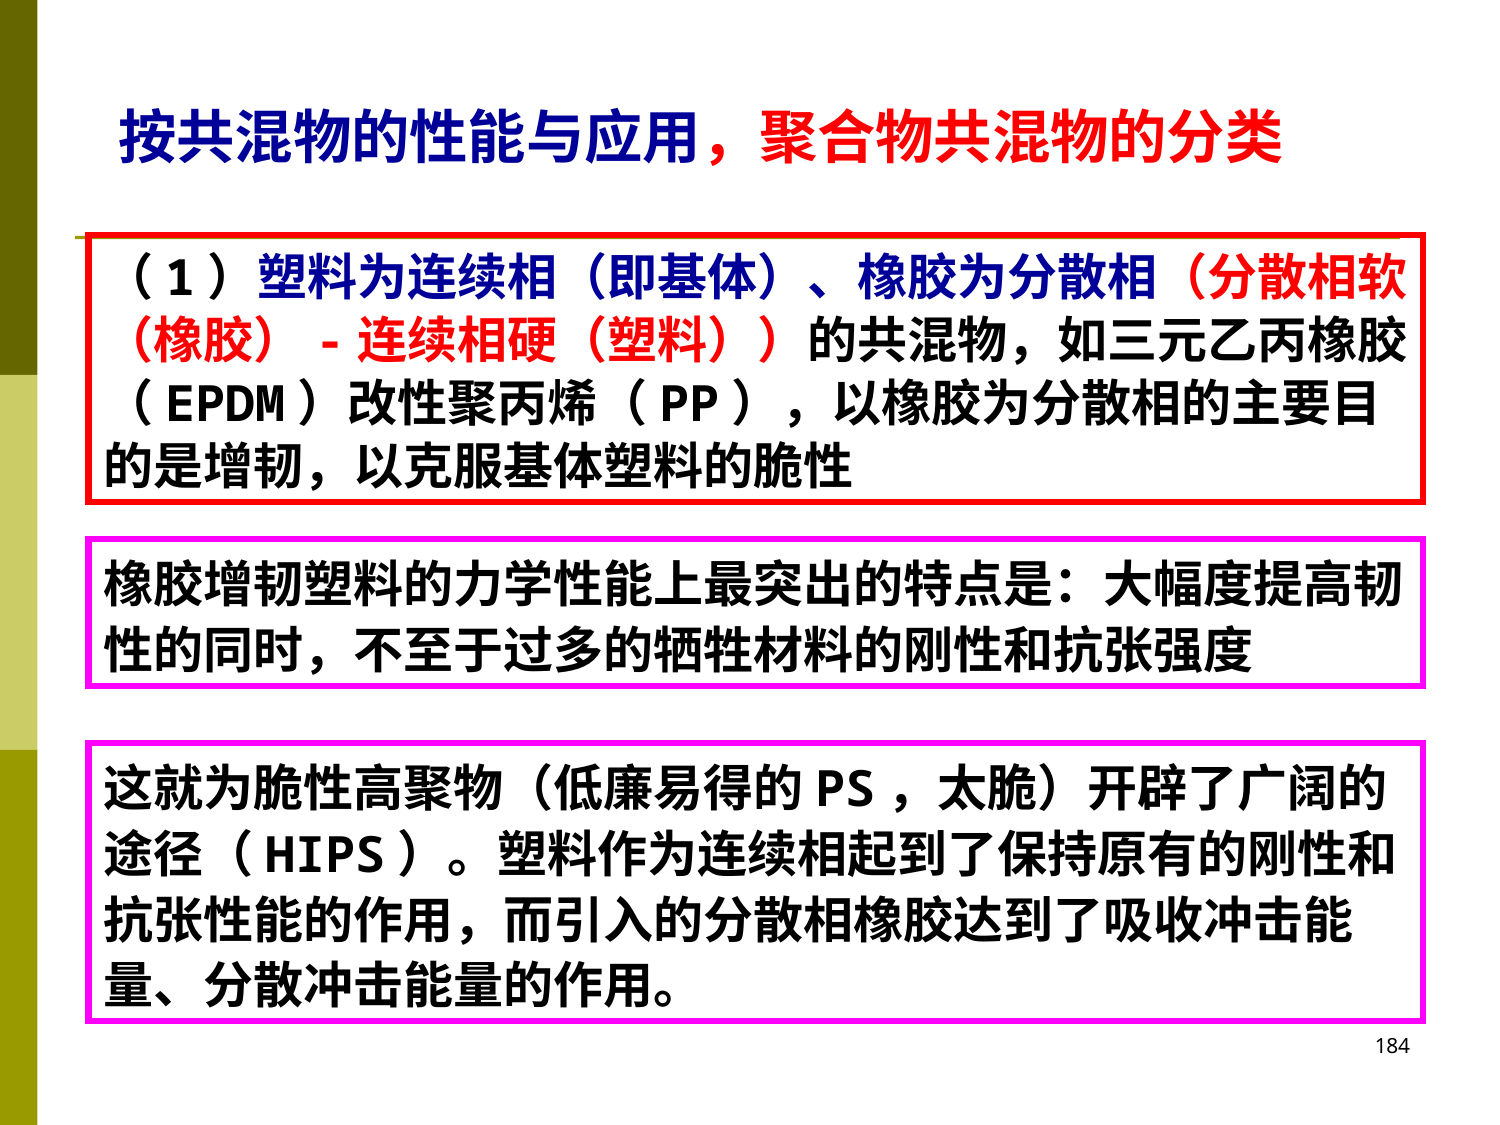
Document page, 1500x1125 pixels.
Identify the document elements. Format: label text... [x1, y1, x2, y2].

text_box 这就为脆性高聚物（低廉易得的PS，太脆）开辟了广阔的途径（HIPS）。塑料作为连续相起到了保持原有的刚性和抗张性能的作用，而引入的分散相橡胶达到了吸收冲击能量、分散冲击能量的作用。 [88, 742, 1424, 1022]
text_box 按共混物的性能与应用，聚合物共混物的分类 [103, 93, 1299, 178]
text_box 橡胶增韧塑料的力学性能上最突出的特点是：大幅度提高韧性的同时，不至于过多的牺牲材料的刚性和抗张强度 [88, 539, 1424, 686]
text_box （1）塑料为连续相（即基体）、橡胶为分散相（分散相软（橡胶）-连续相硬（塑料））的共混物，如三元乙丙橡胶（EPDM）改性聚丙烯（PP），以橡胶为分散相的主要目的是增韧，以克服基体塑料的脆性 [88, 235, 1424, 502]
slide_number 184 [1074, 1025, 1425, 1100]
